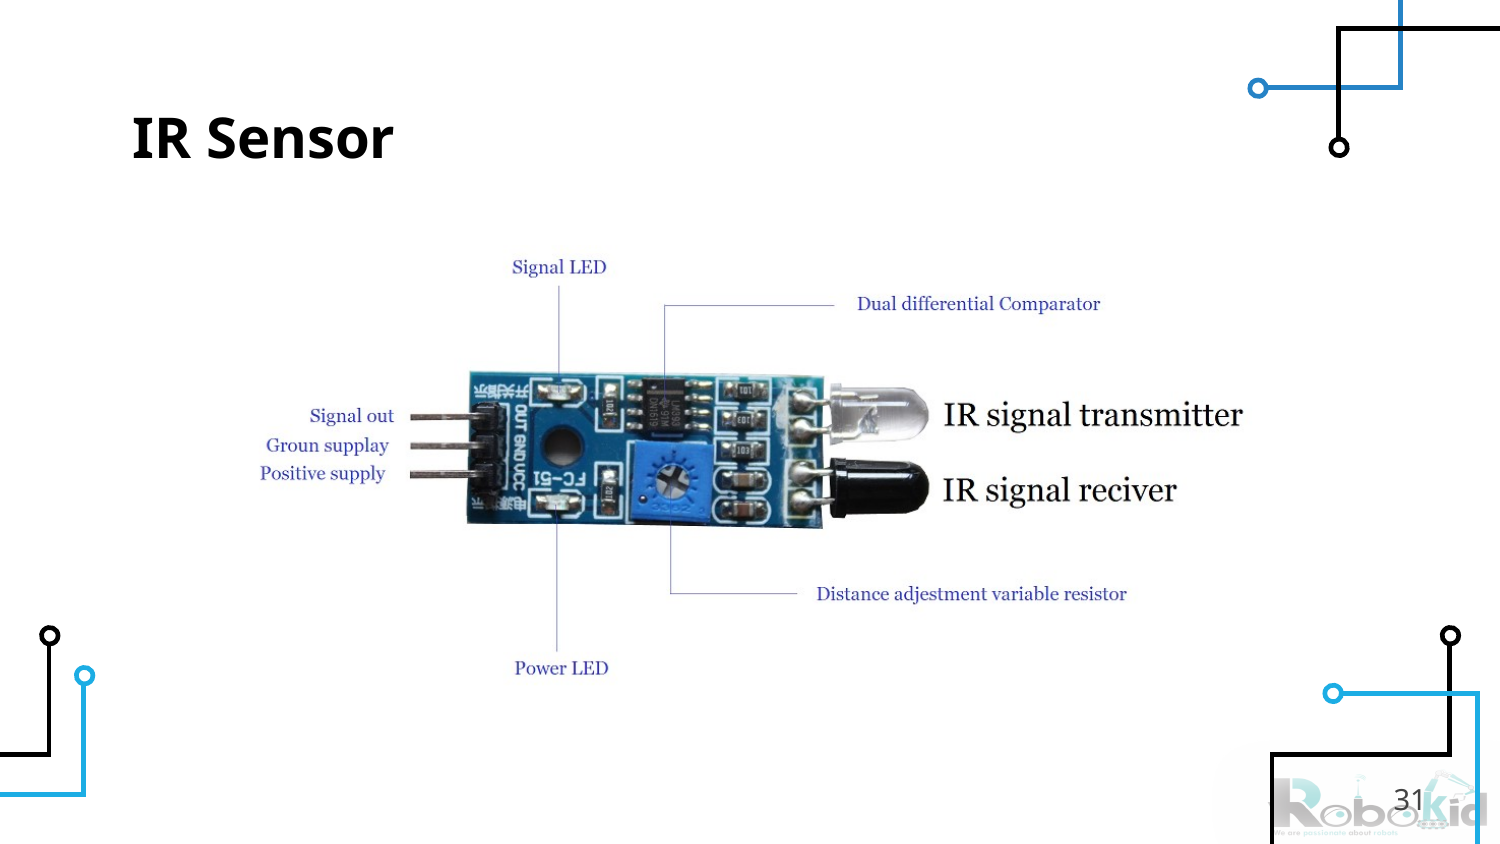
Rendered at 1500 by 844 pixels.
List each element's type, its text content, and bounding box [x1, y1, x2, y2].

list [227, 245, 1273, 699]
title IR Sensor [116, 88, 1383, 183]
